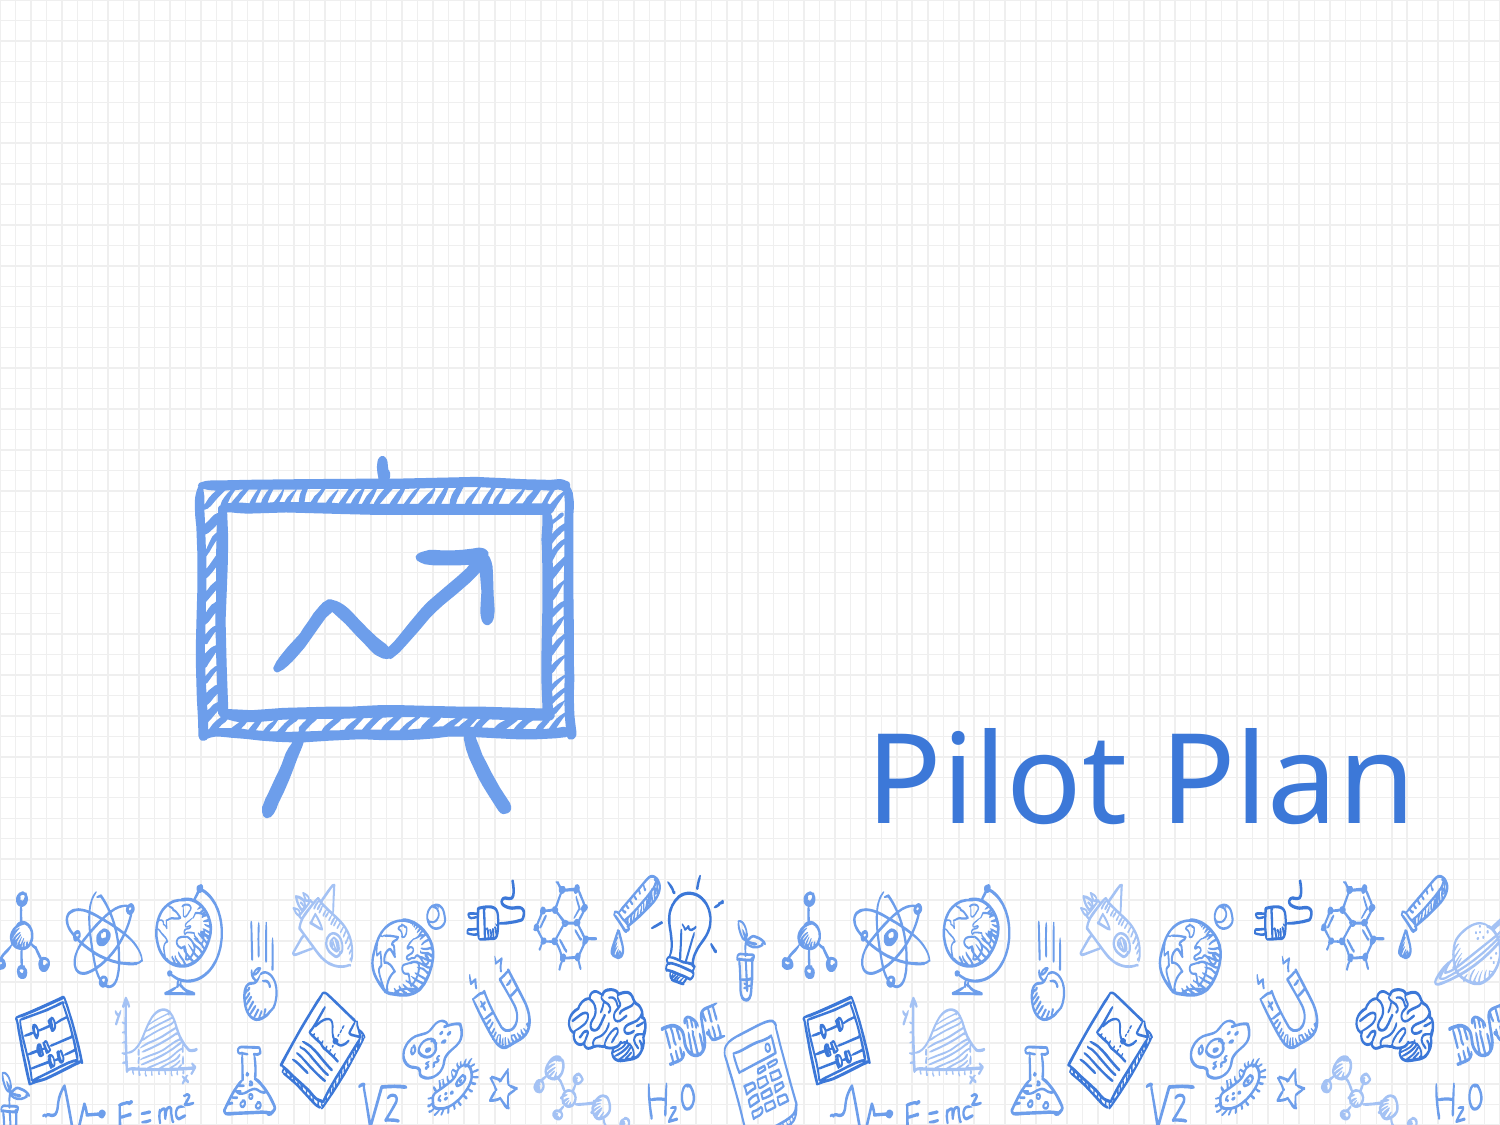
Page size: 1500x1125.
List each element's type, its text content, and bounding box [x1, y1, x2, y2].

text_box [194, 456, 577, 819]
title Pilot Plan [608, 609, 1431, 864]
